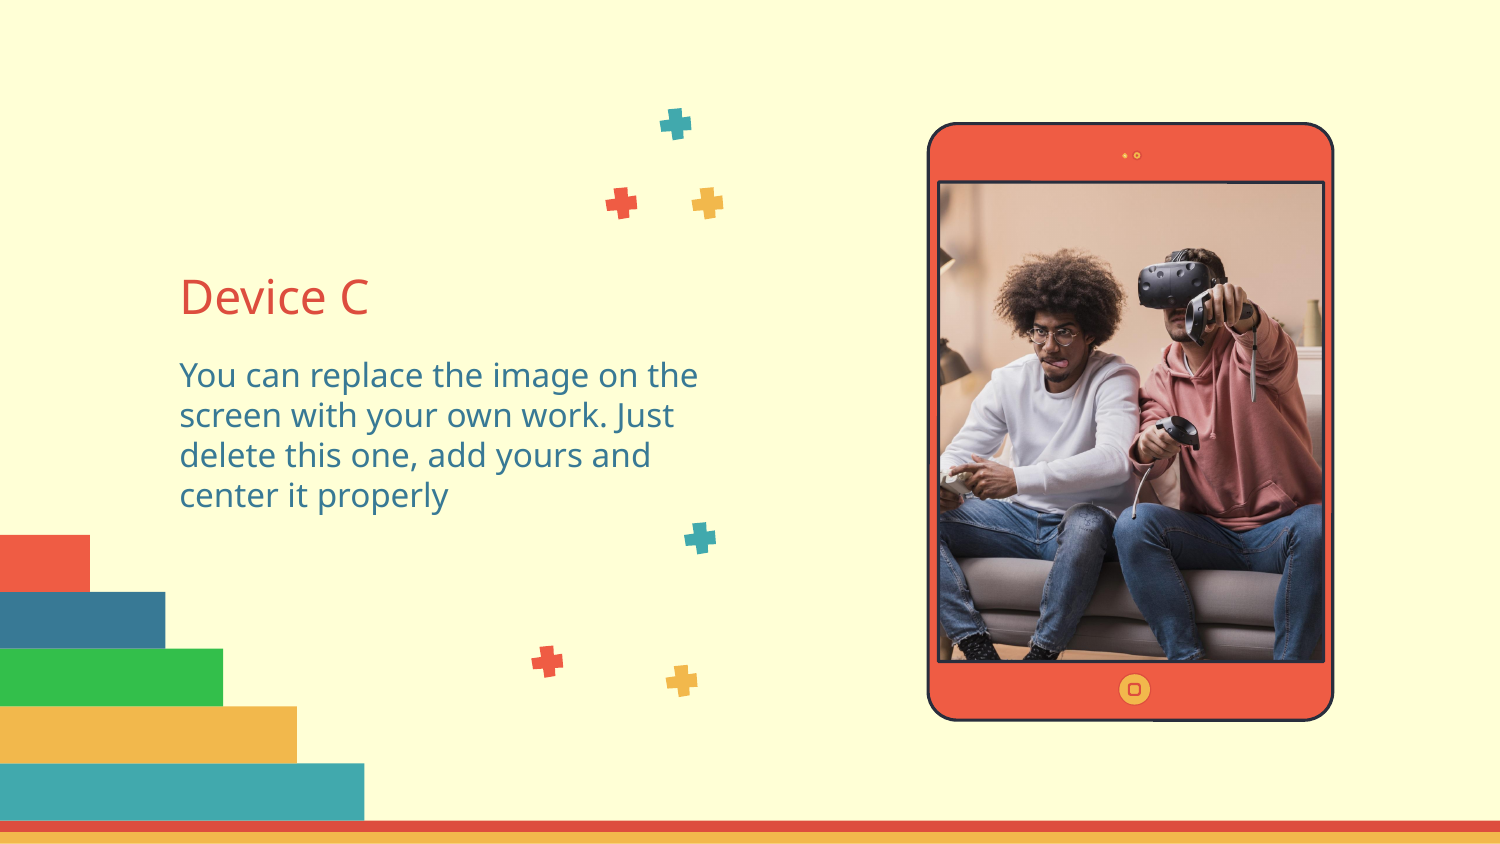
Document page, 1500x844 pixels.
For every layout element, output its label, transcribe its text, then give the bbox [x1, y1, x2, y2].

subtitle You can replace the image on the screen with your own work. Just delete this one, add yours and center it properly [164, 339, 731, 530]
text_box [927, 123, 1334, 721]
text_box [604, 107, 724, 220]
title Device C [164, 189, 750, 339]
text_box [530, 521, 717, 698]
